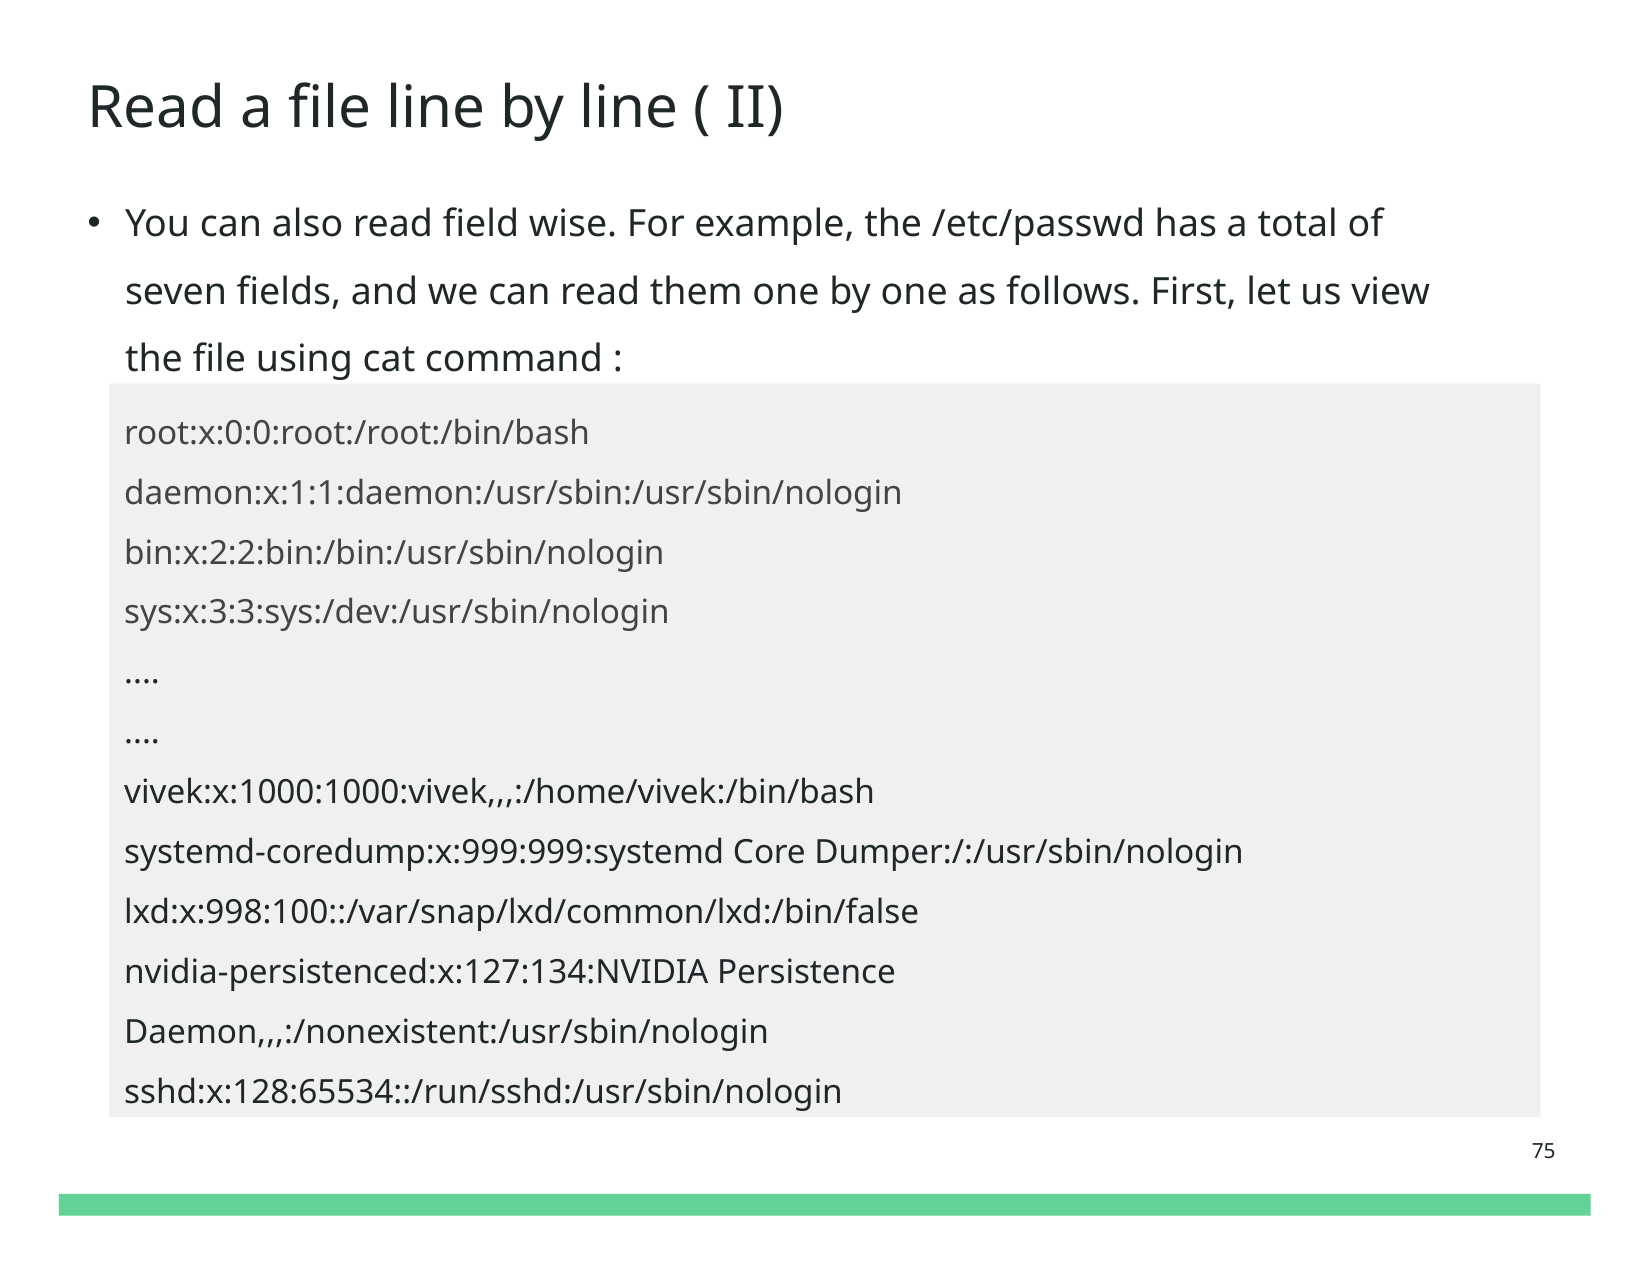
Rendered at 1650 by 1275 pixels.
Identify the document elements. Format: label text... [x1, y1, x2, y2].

list You can also read field wise. For example, the /etc/passwd has a total of seven fields, and we can read them one by one as follows. First, let us view the file using cat command : [87, 176, 1491, 265]
text_box 75 [1478, 1107, 1571, 1197]
text_box root:x:0:0:root:/root:/bin/bash daemon:x:1:1:daemon:/usr/sbin:/usr/sbin/nologin bin:x:2:2:bin:/bin:/usr/sbin/nologin sys:x:3:3:sys:/dev:/usr/sbin/nologin .... .... vivek:x:1000:1000:vivek,,,:/home/vivek:/bin/bash systemd-coredump:x:999:999:systemd Core Dumper:/:/usr/sbin/nologin lxd:x:998:100::/var/snap/lxd/common/lxd:/bin/false nvidia-persistenced:x:127:134:NVIDIA Persistence Daemon,,,:/nonexistent:/usr/sbin/nologin sshd:x:128:65534::/run/sshd:/usr/sbin/nologin [109, 383, 1541, 1118]
title Read a file line by line ( II) [87, 42, 1588, 175]
